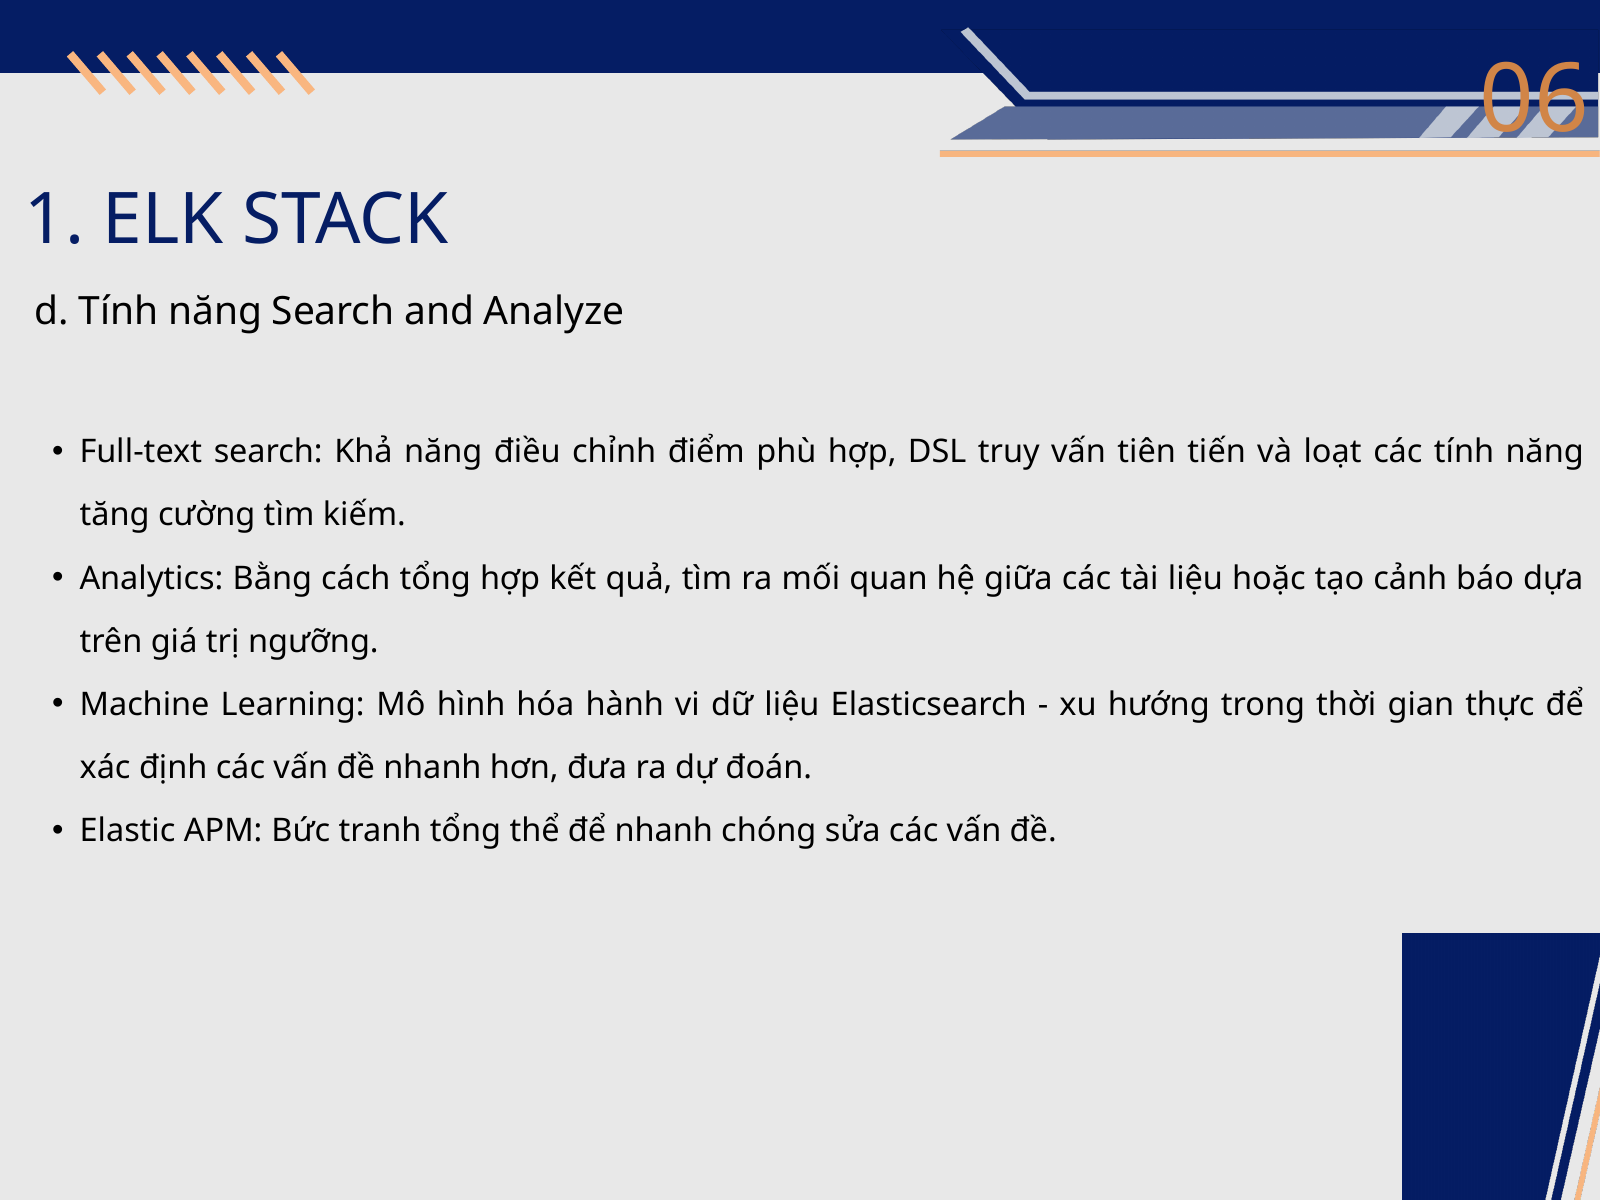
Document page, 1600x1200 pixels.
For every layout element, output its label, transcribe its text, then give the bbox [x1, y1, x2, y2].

text_box Full-text search: Khả năng điều chỉnh điểm phù hợp, DSL truy vấn tiên tiến và loạt các tính năng tăng cường tìm kiếm. Analytics: Bằng cách tổng hợp kết quả, tìm ra mối quan hệ giữa các tài liệu hoặc tạo cảnh báo dựa trên giá trị ngưỡng. Machine Learning: Mô hình hóa hành vi dữ liệu Elasticsearch - xu hướng trong thời gian thực để xác định các vấn đề nhanh hơn, đưa ra dự đoán. Elastic APM: Bức tranh tổng thể để nhanh chóng sửa các vấn đề. [24, 405, 1586, 849]
text_box d. Tính năng Search and Analyze [24, 277, 1353, 333]
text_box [0, 0, 1600, 157]
text_box [1401, 933, 1600, 1200]
text_box 1. ELK STACK [24, 172, 877, 258]
